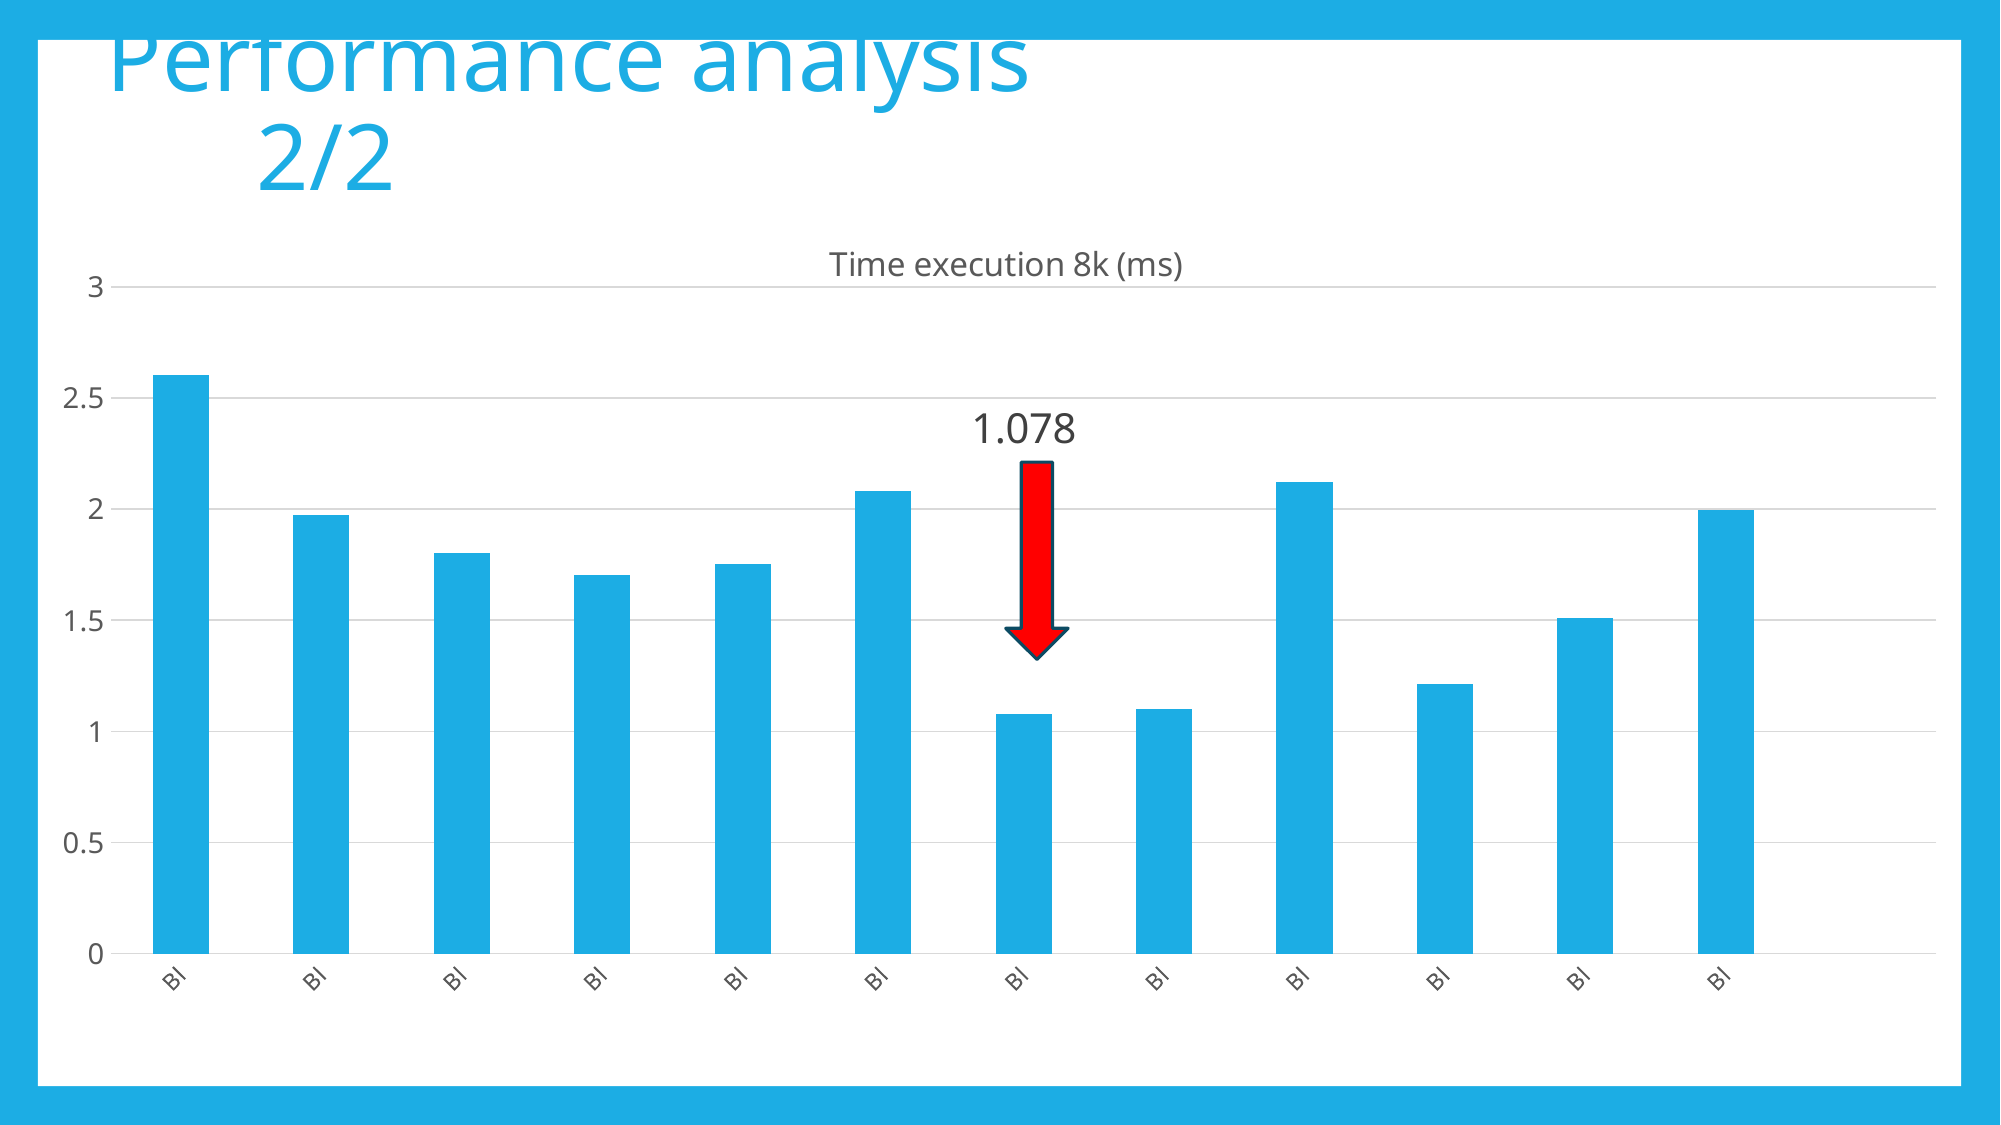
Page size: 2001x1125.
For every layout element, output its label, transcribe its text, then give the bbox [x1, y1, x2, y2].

chart [61, 208, 1951, 998]
title Performance analysis 2/2 [91, 51, 1918, 171]
